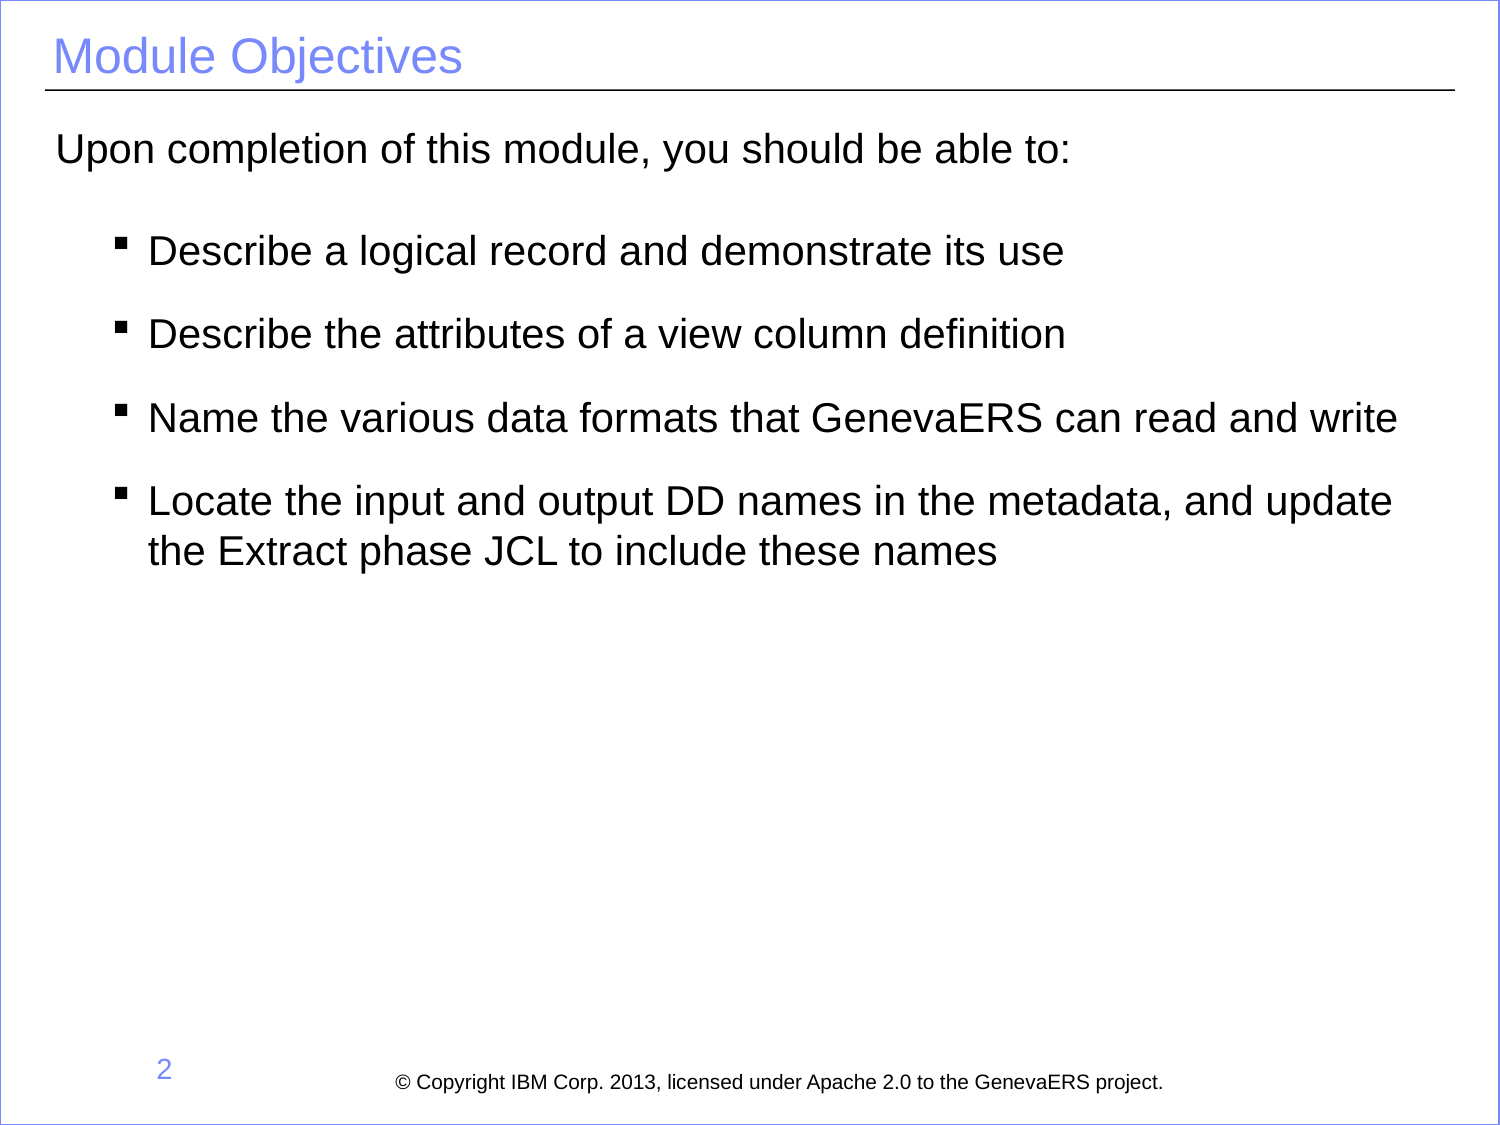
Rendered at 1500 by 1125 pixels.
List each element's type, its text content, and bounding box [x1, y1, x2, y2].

list Upon completion of this module, you should be able to: Describe a logical record and demonstrate its use Describe the attributes of a view column definition Name the various data formats that GenevaERS can read and write Locate the input and output DD names in the metadata, and update the Extract phase JCL to include these names [40, 114, 1466, 1040]
title Module Objectives [37, 22, 1321, 113]
slide_number 2 [37, 1046, 188, 1125]
